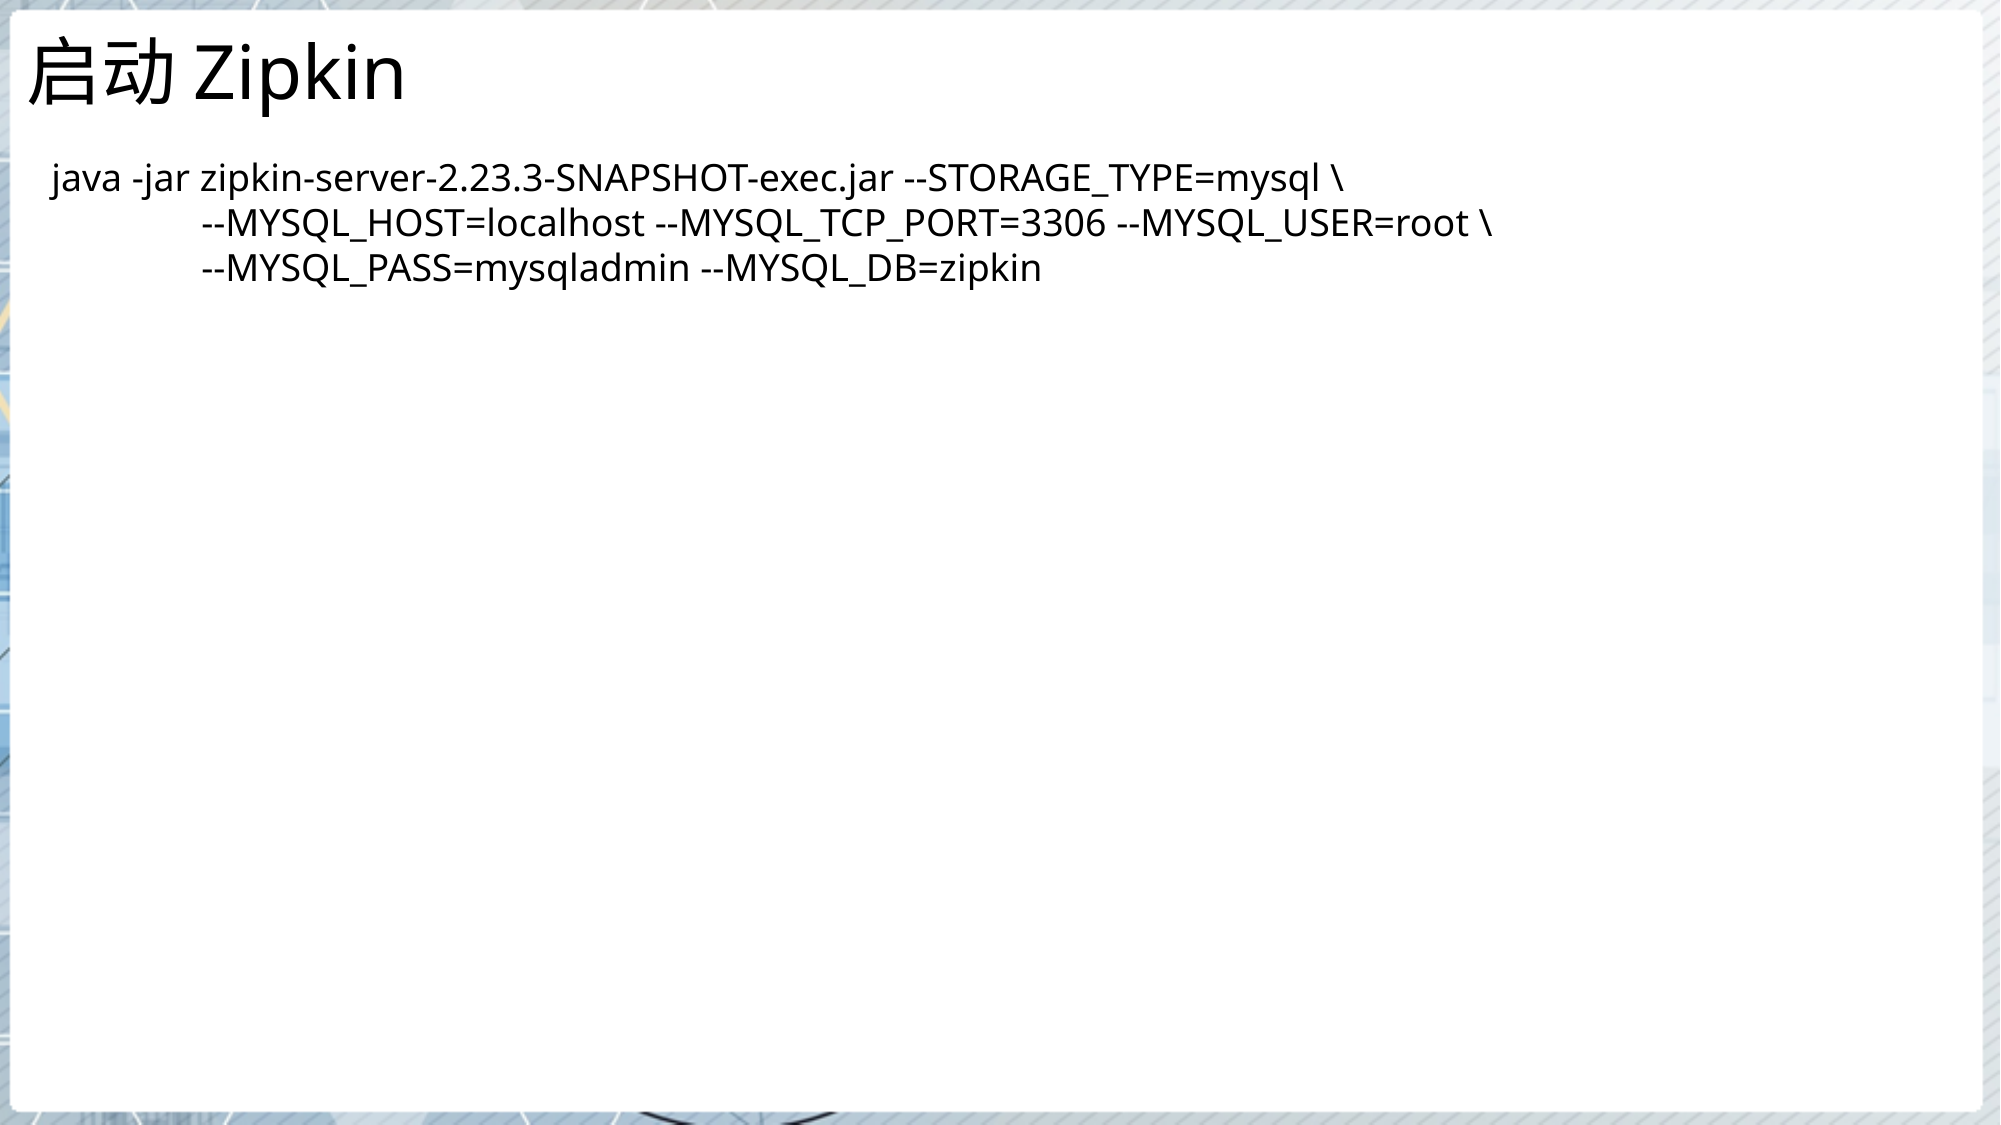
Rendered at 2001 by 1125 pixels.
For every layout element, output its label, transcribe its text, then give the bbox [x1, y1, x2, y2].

picture [0, 0, 2000, 1125]
text_box java -jar zipkin-server-2.23.3-SNAPSHOT-exec.jar --STORAGE_TYPE=mysql \ --MYSQL_HOST=localhost --MYSQL_TCP_PORT=3306 --MYSQL_USER=root \ --MYSQL_PASS=mysqladmin --MYSQL_DB=zipkin [36, 146, 1966, 297]
title 启动Zipkin [11, 11, 1983, 140]
